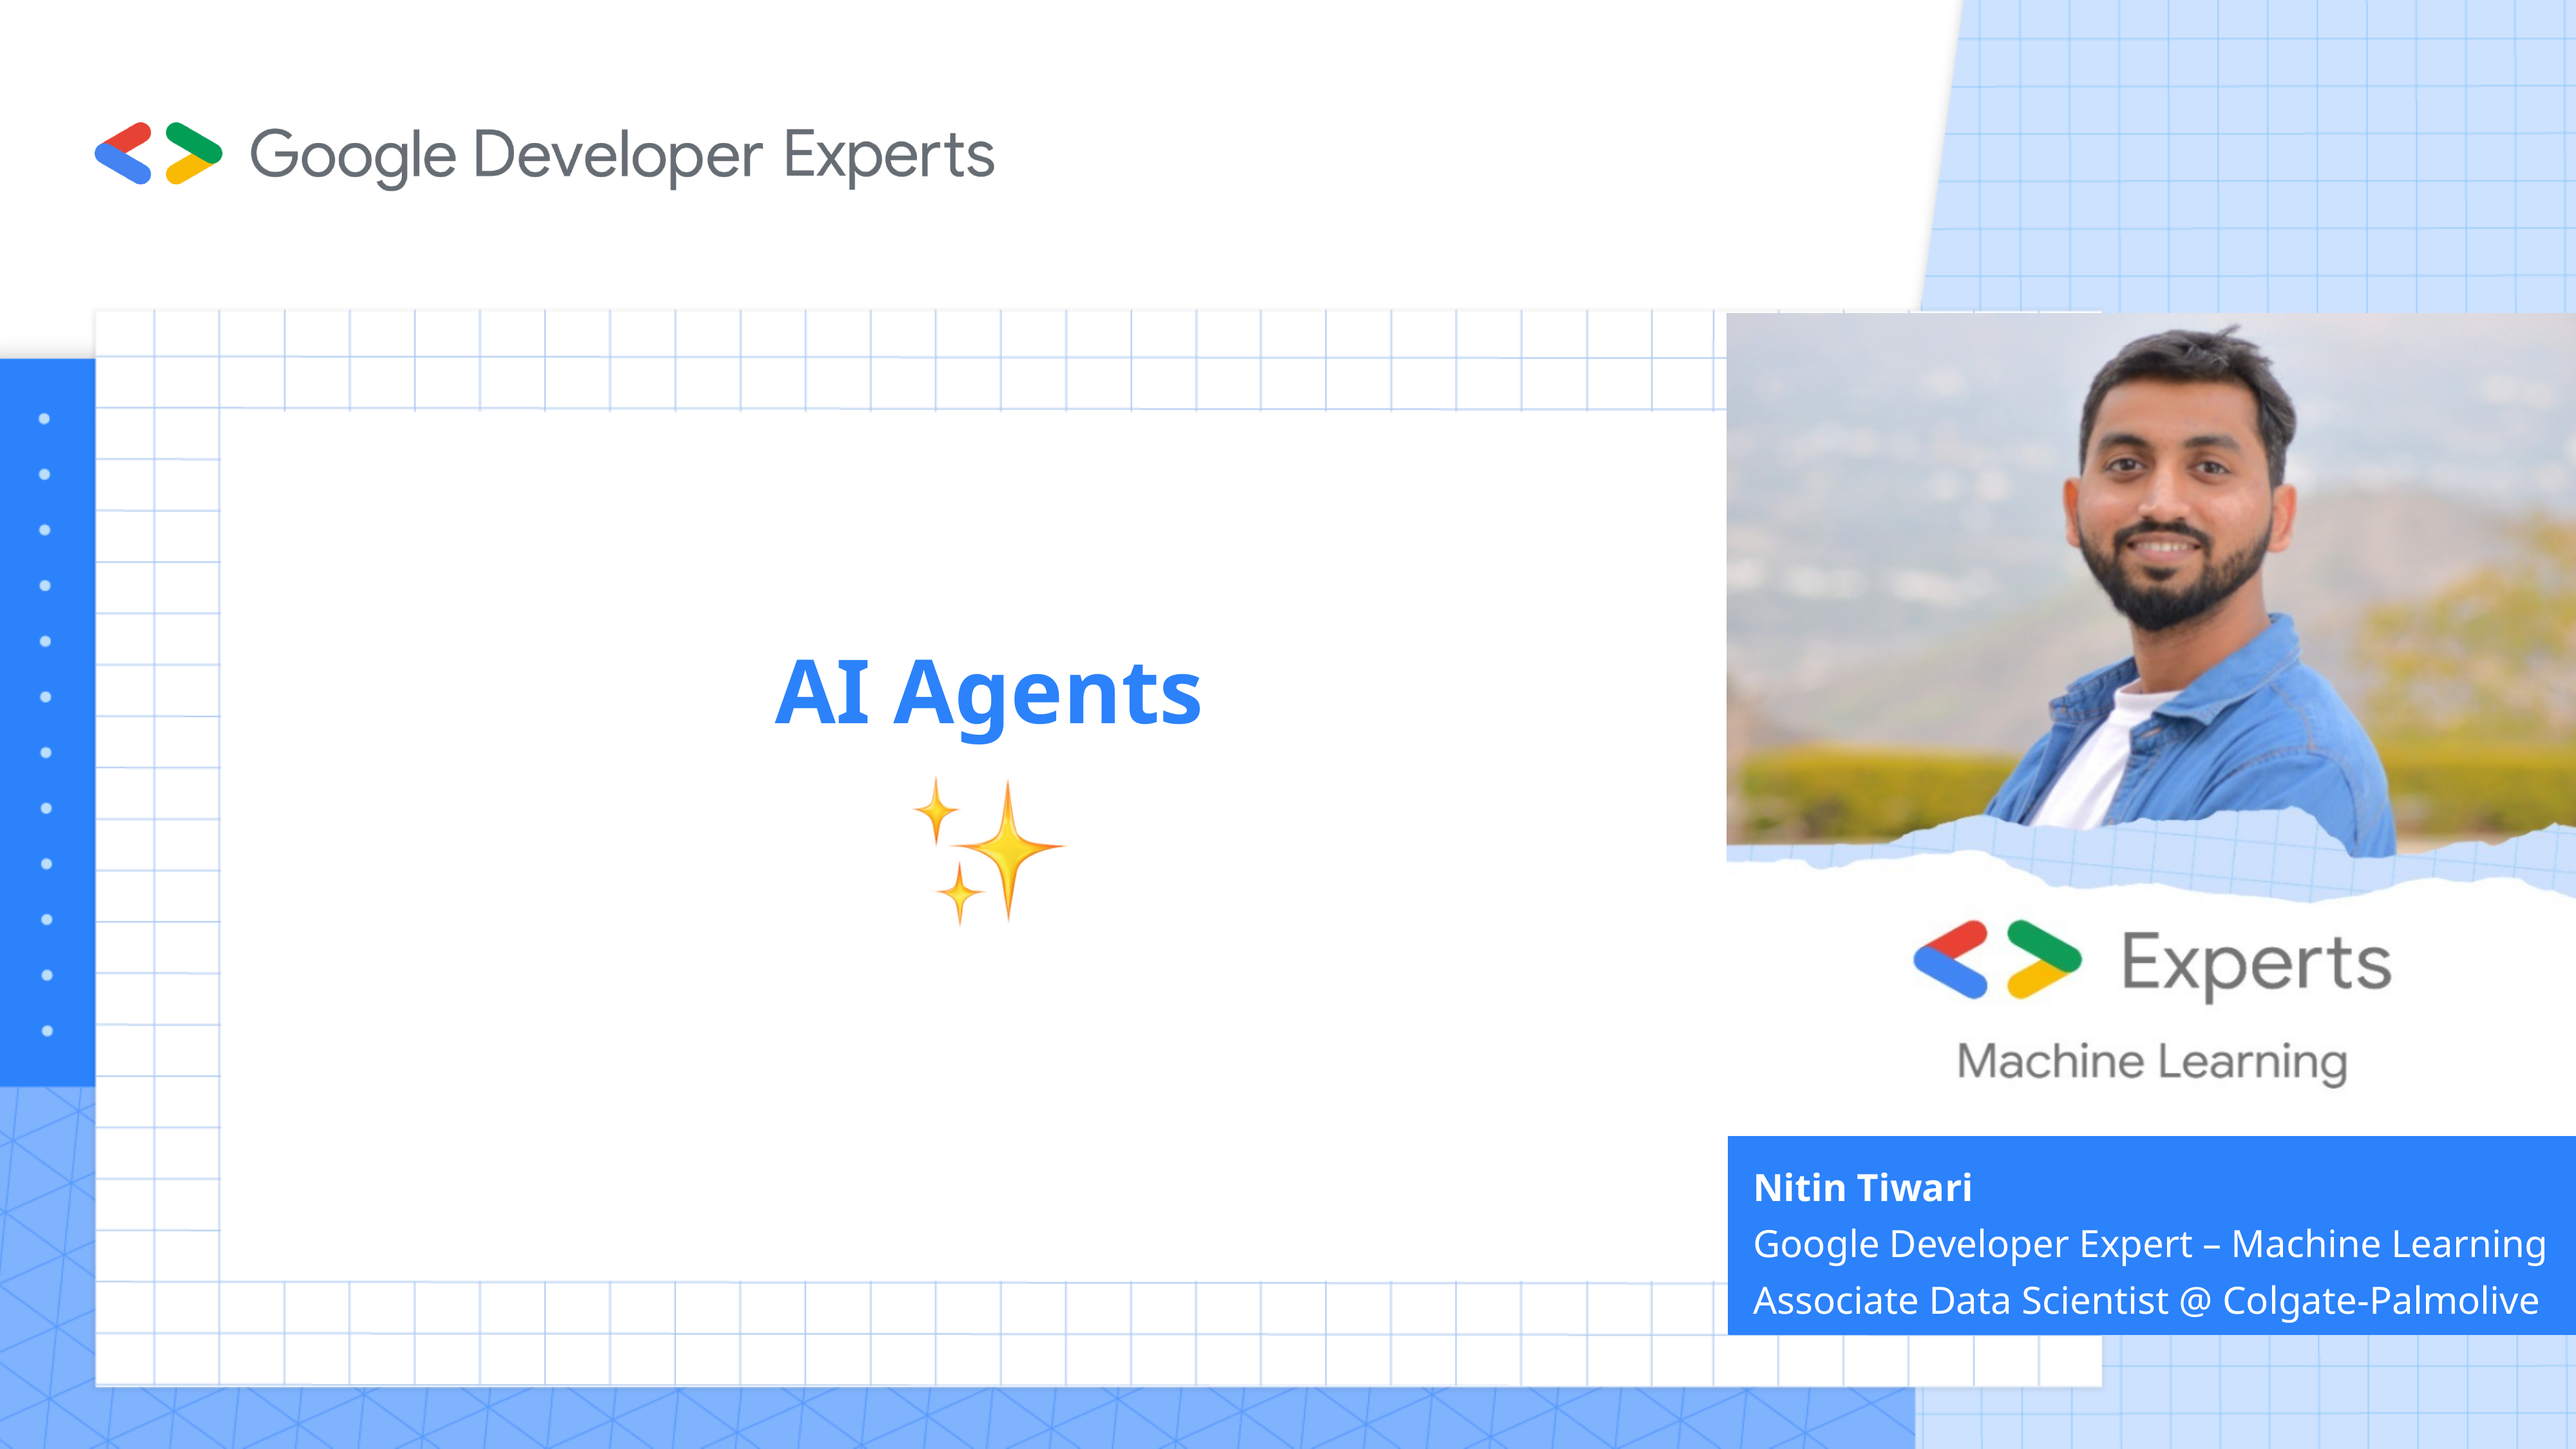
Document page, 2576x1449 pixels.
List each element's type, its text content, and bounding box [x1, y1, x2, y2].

picture [0, 0, 2576, 1449]
text_box [1728, 1141, 2576, 1335]
text_box Nitin Tiwari Google Developer Expert – Machine Learning Associate Data Scientist @ Colgate-Palmolive [1743, 1142, 2576, 1332]
text_box AI Agents [462, 630, 1518, 746]
